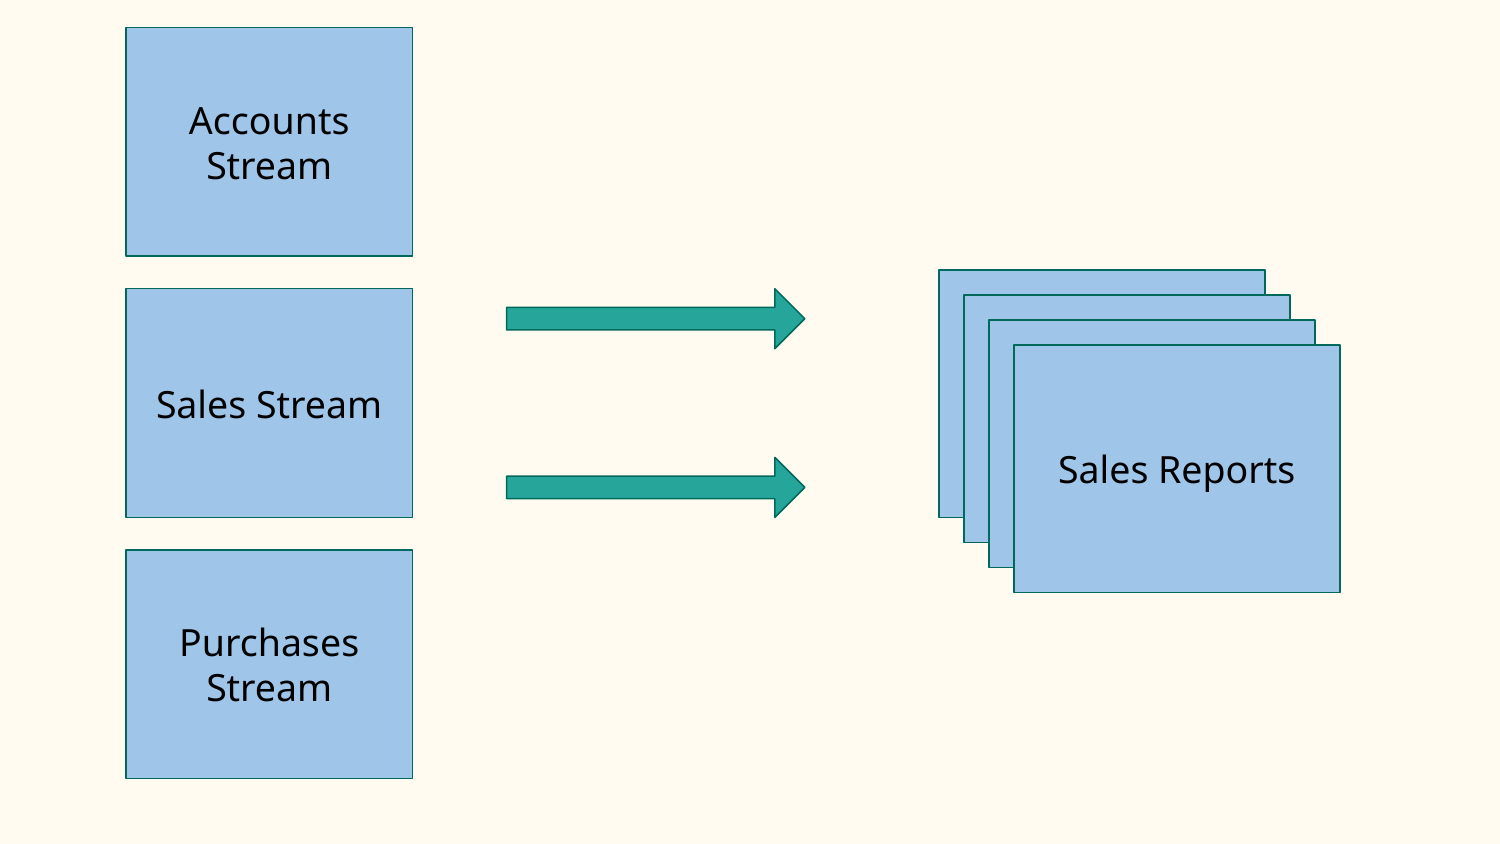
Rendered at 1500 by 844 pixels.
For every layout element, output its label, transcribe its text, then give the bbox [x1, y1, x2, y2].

text_box Accounts Stream [125, 27, 413, 257]
text_box Sales Reports [964, 294, 1290, 543]
text_box [506, 457, 805, 518]
text_box [506, 288, 805, 349]
text_box Sales Stream [125, 288, 413, 518]
text_box Sales Reports [939, 270, 1265, 518]
text_box Sales Reports [1014, 345, 1340, 593]
text_box Sales Reports [989, 319, 1315, 568]
text_box Purchases Stream [125, 549, 413, 779]
